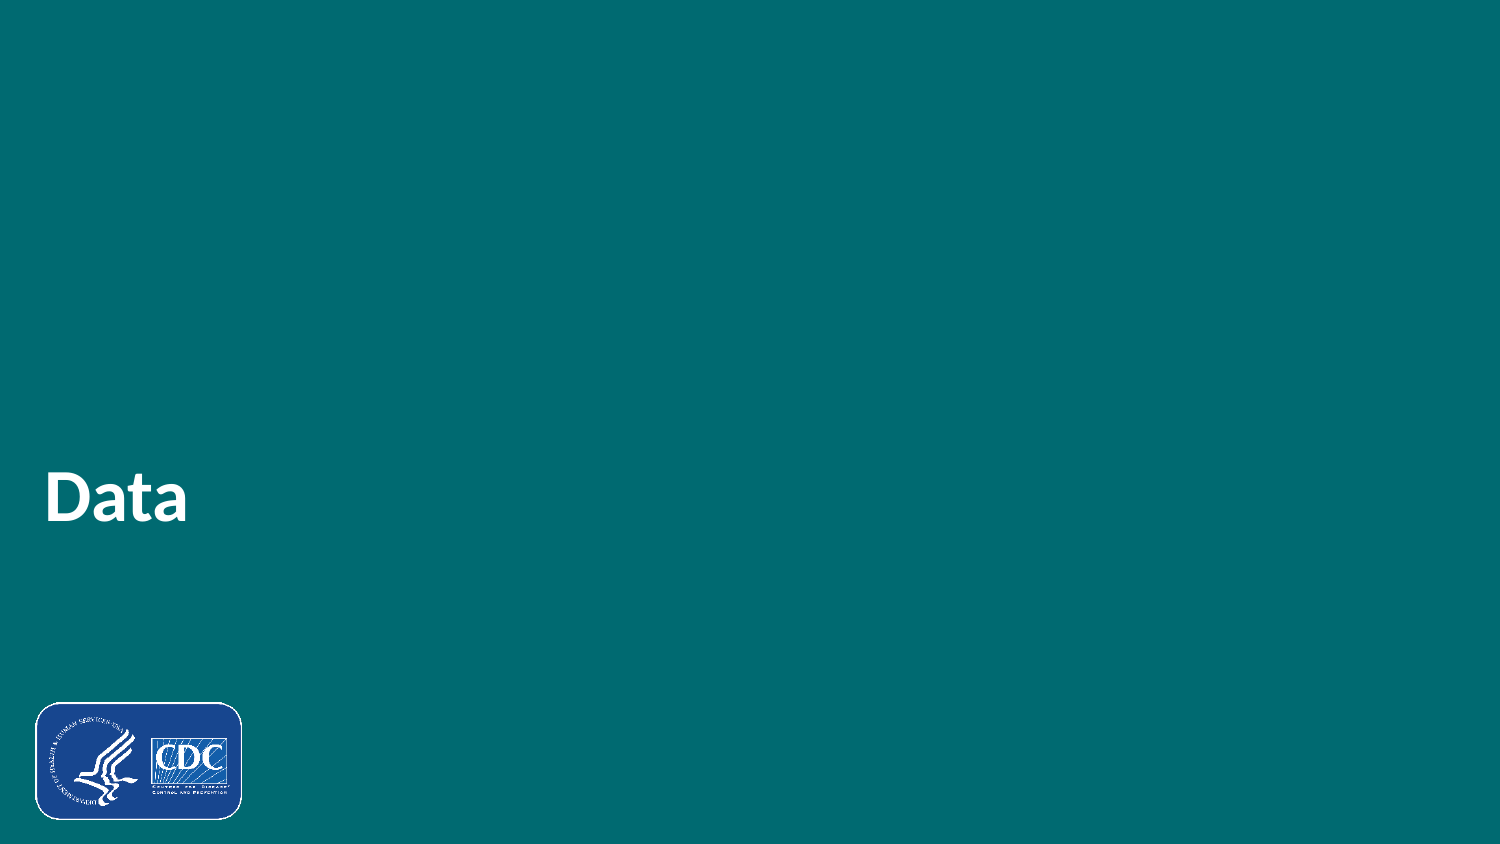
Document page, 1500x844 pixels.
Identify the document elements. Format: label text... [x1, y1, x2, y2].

picture [35, 702, 242, 820]
title Data [29, 400, 1391, 544]
